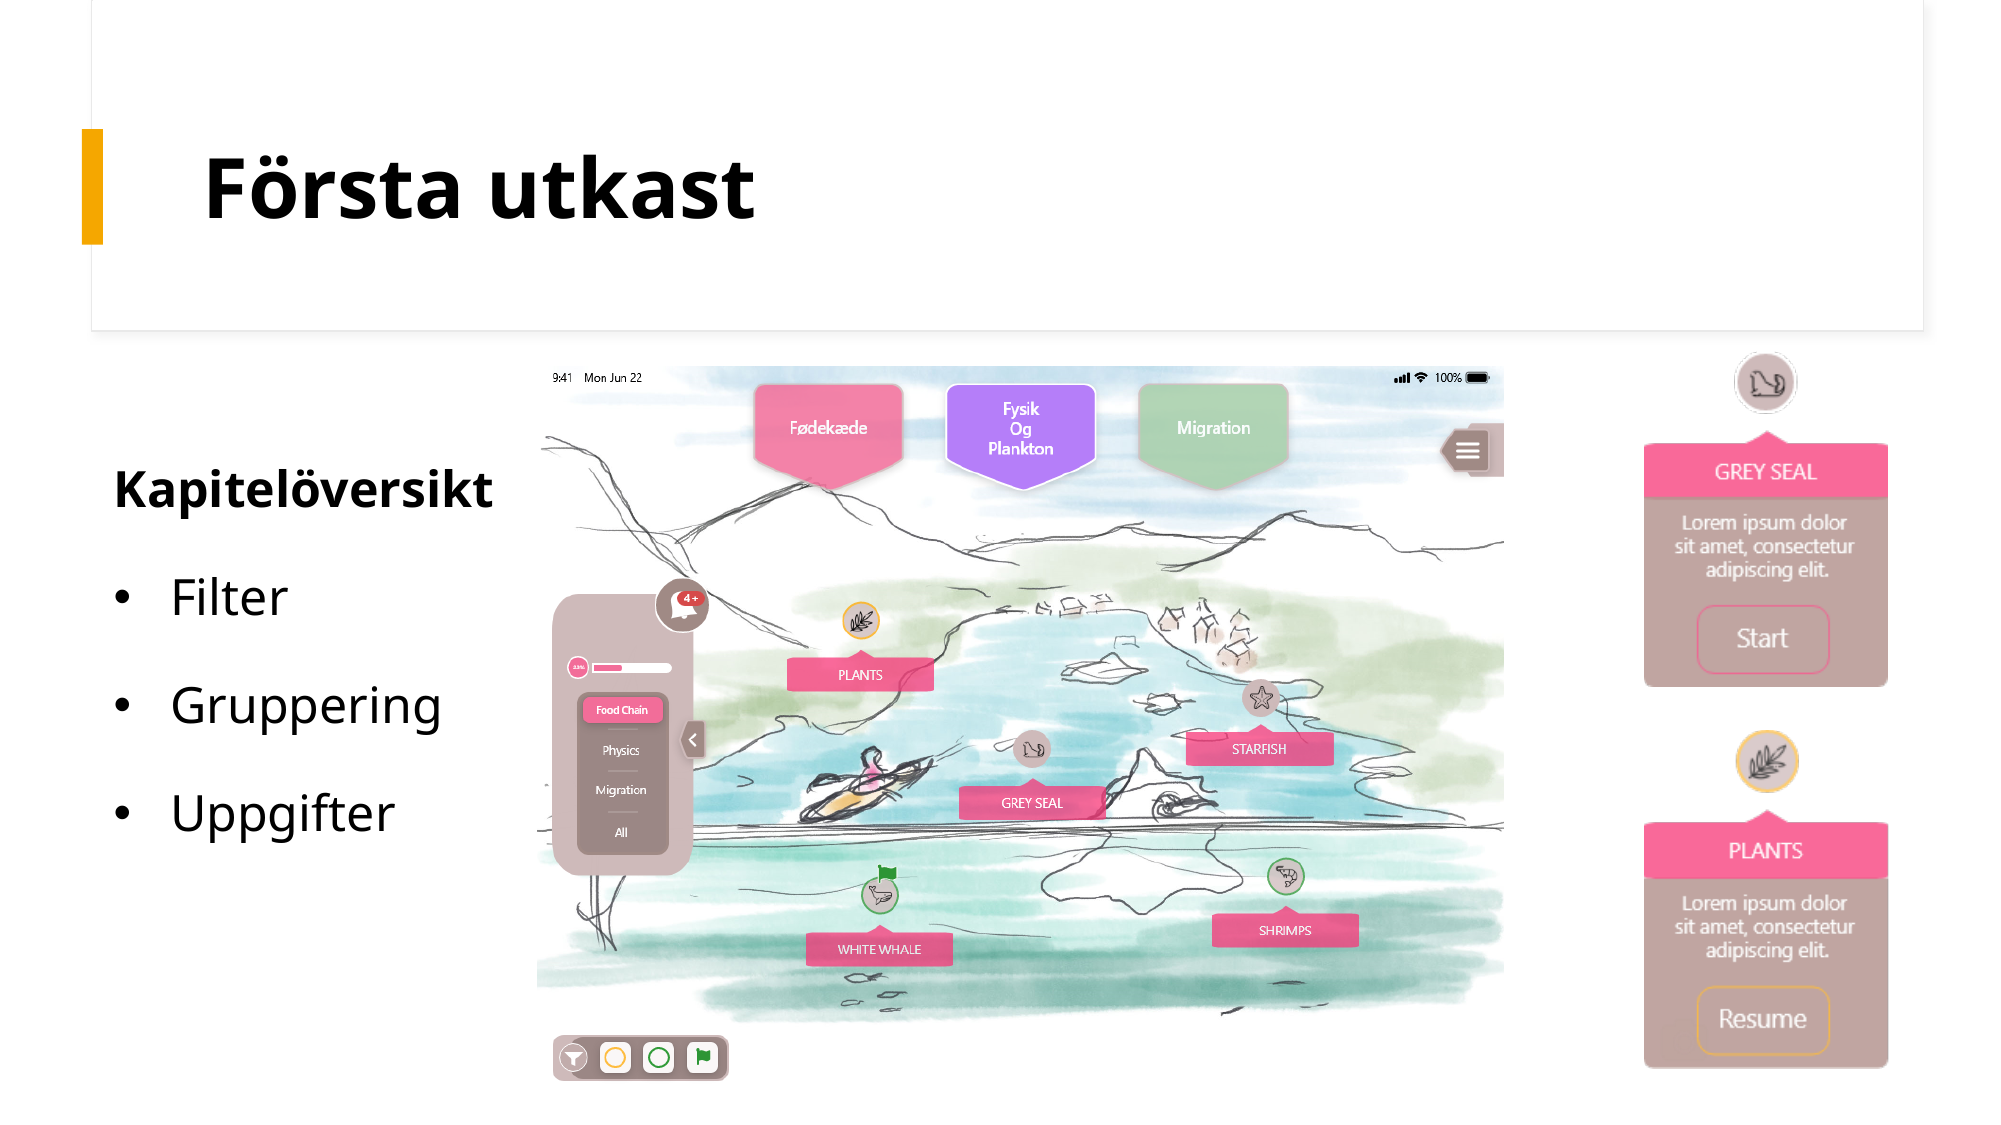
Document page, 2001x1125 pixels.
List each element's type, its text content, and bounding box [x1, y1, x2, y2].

picture [1644, 730, 1918, 1069]
text_box Kapitelöversikt Filter Gruppering Uppgifter [98, 366, 537, 941]
picture [537, 366, 1504, 1093]
title Första utkast [187, 95, 1856, 289]
picture [1644, 351, 1888, 687]
